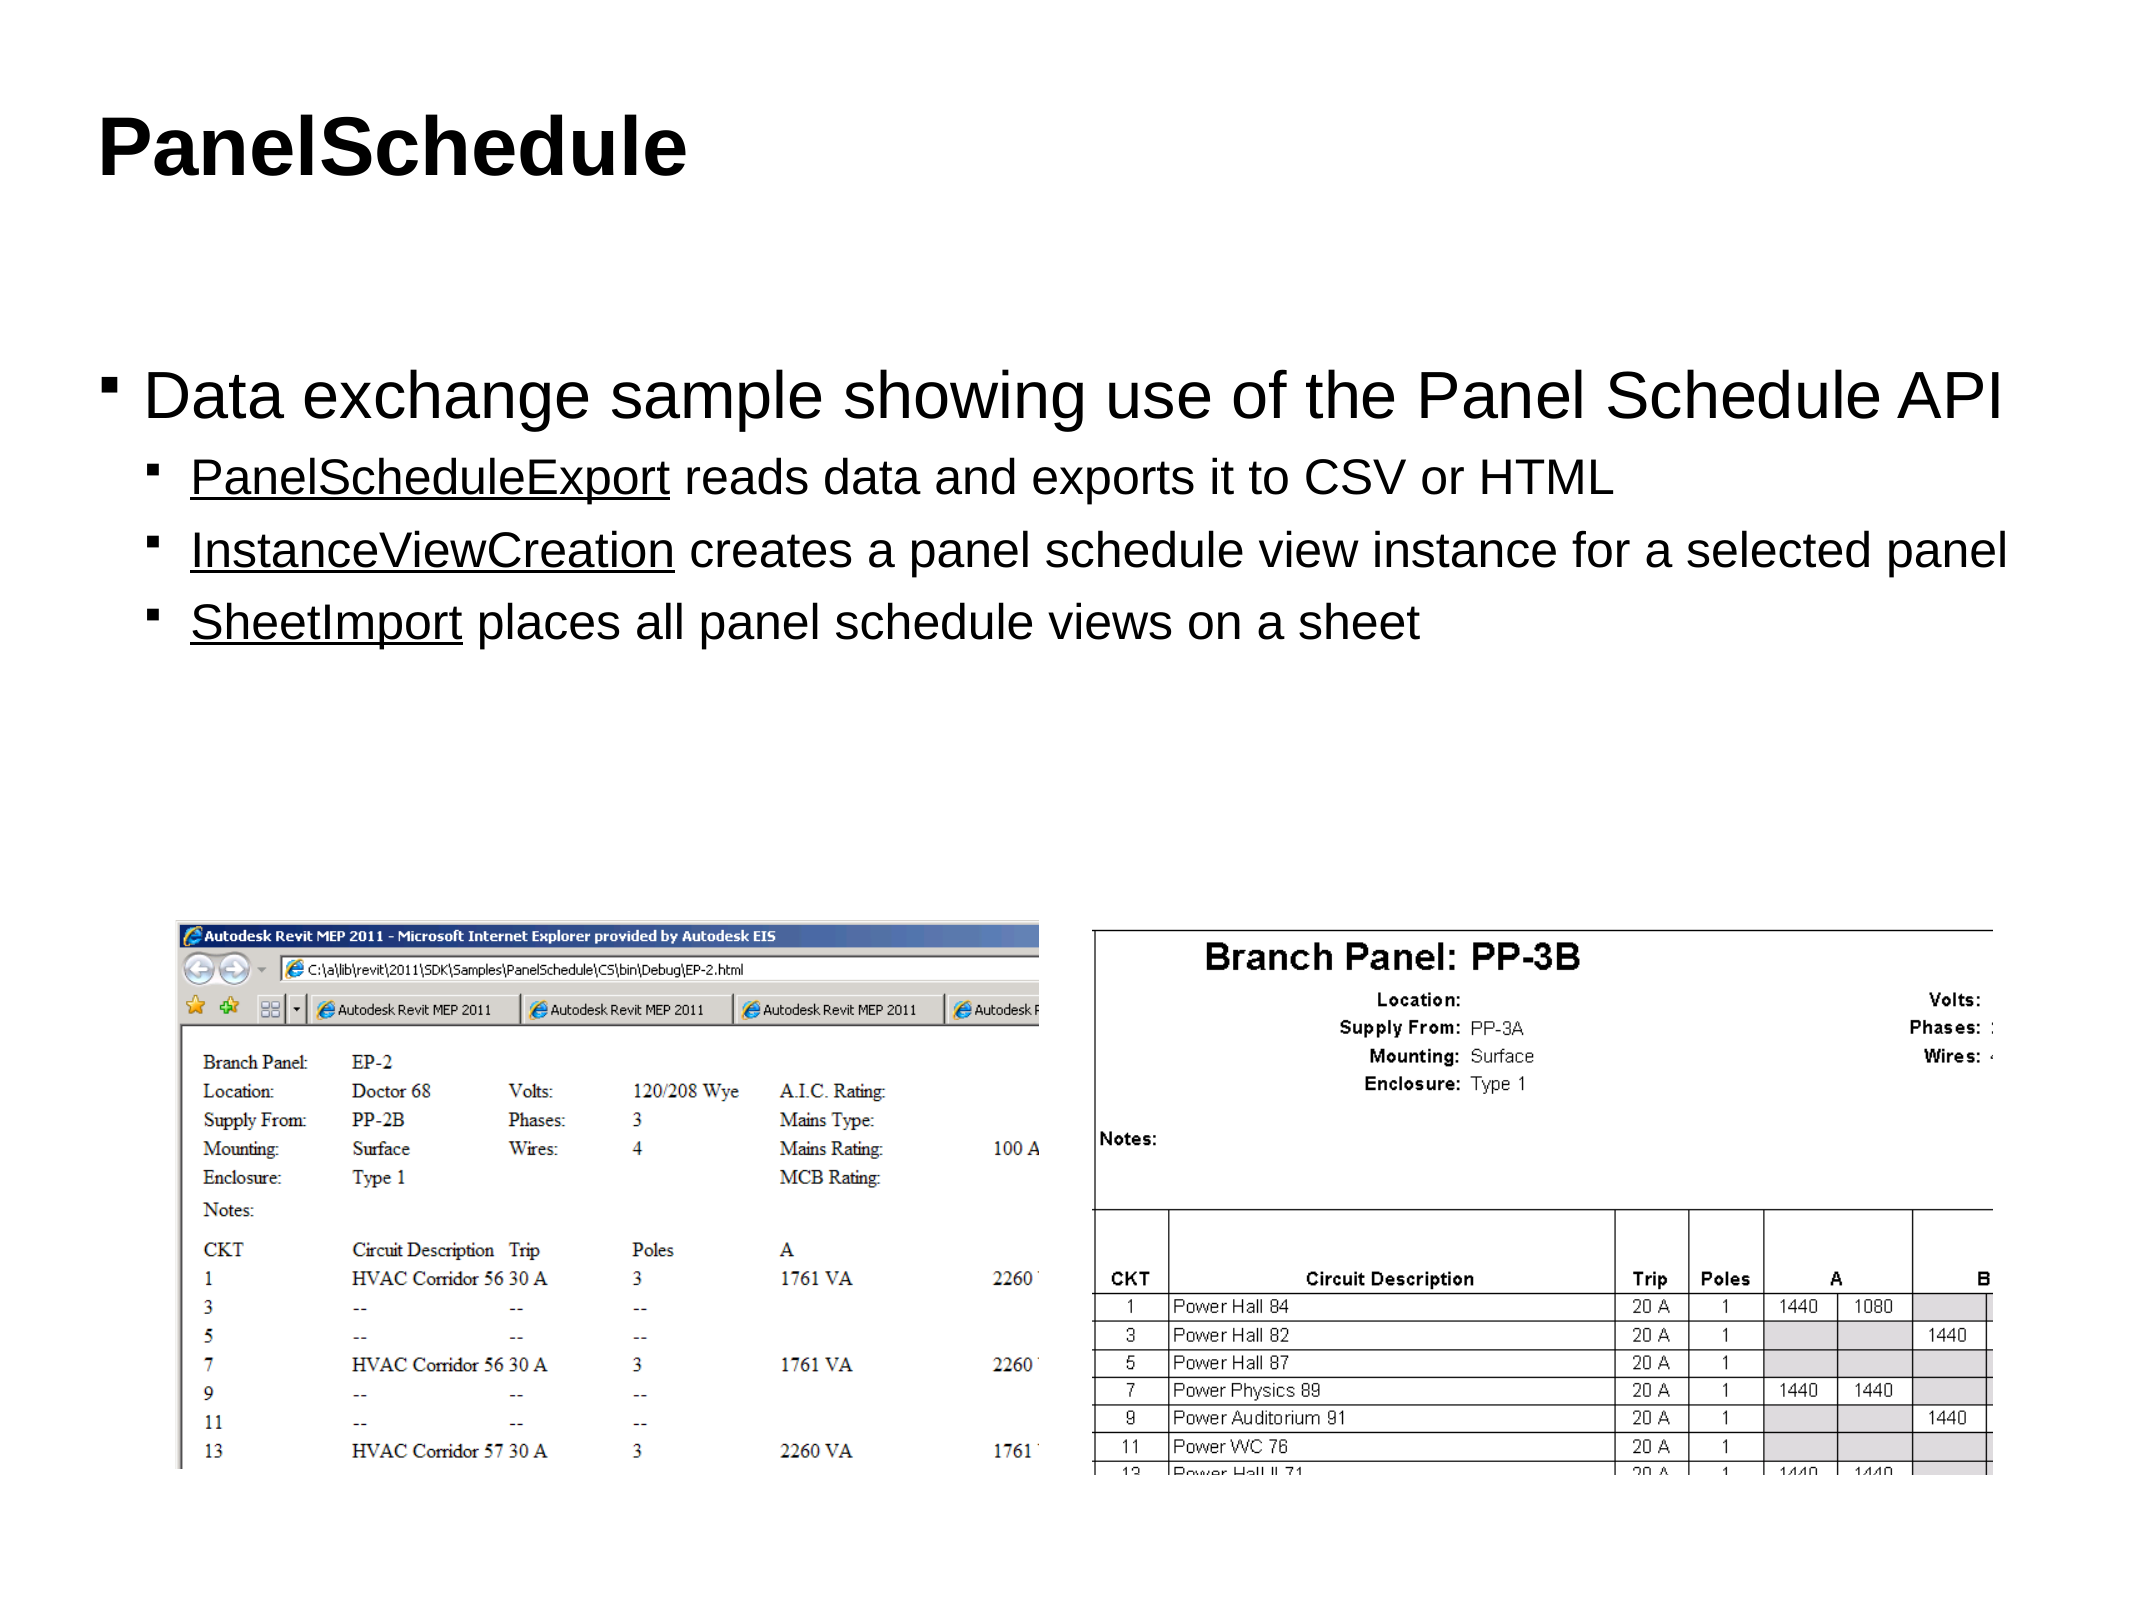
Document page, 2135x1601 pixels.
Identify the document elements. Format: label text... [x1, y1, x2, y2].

picture [1091, 925, 1994, 1475]
list Data exchange sample showing use of the Panel Schedule API PanelScheduleExport reads data and exports it to CSV or HTML InstanceViewCreation creates a panel schedule view instance for a selected panel SheetImport places all panel schedule views on a sheet [96, 351, 2068, 876]
title PanelSchedule [96, 59, 2028, 226]
picture [175, 920, 1040, 1469]
